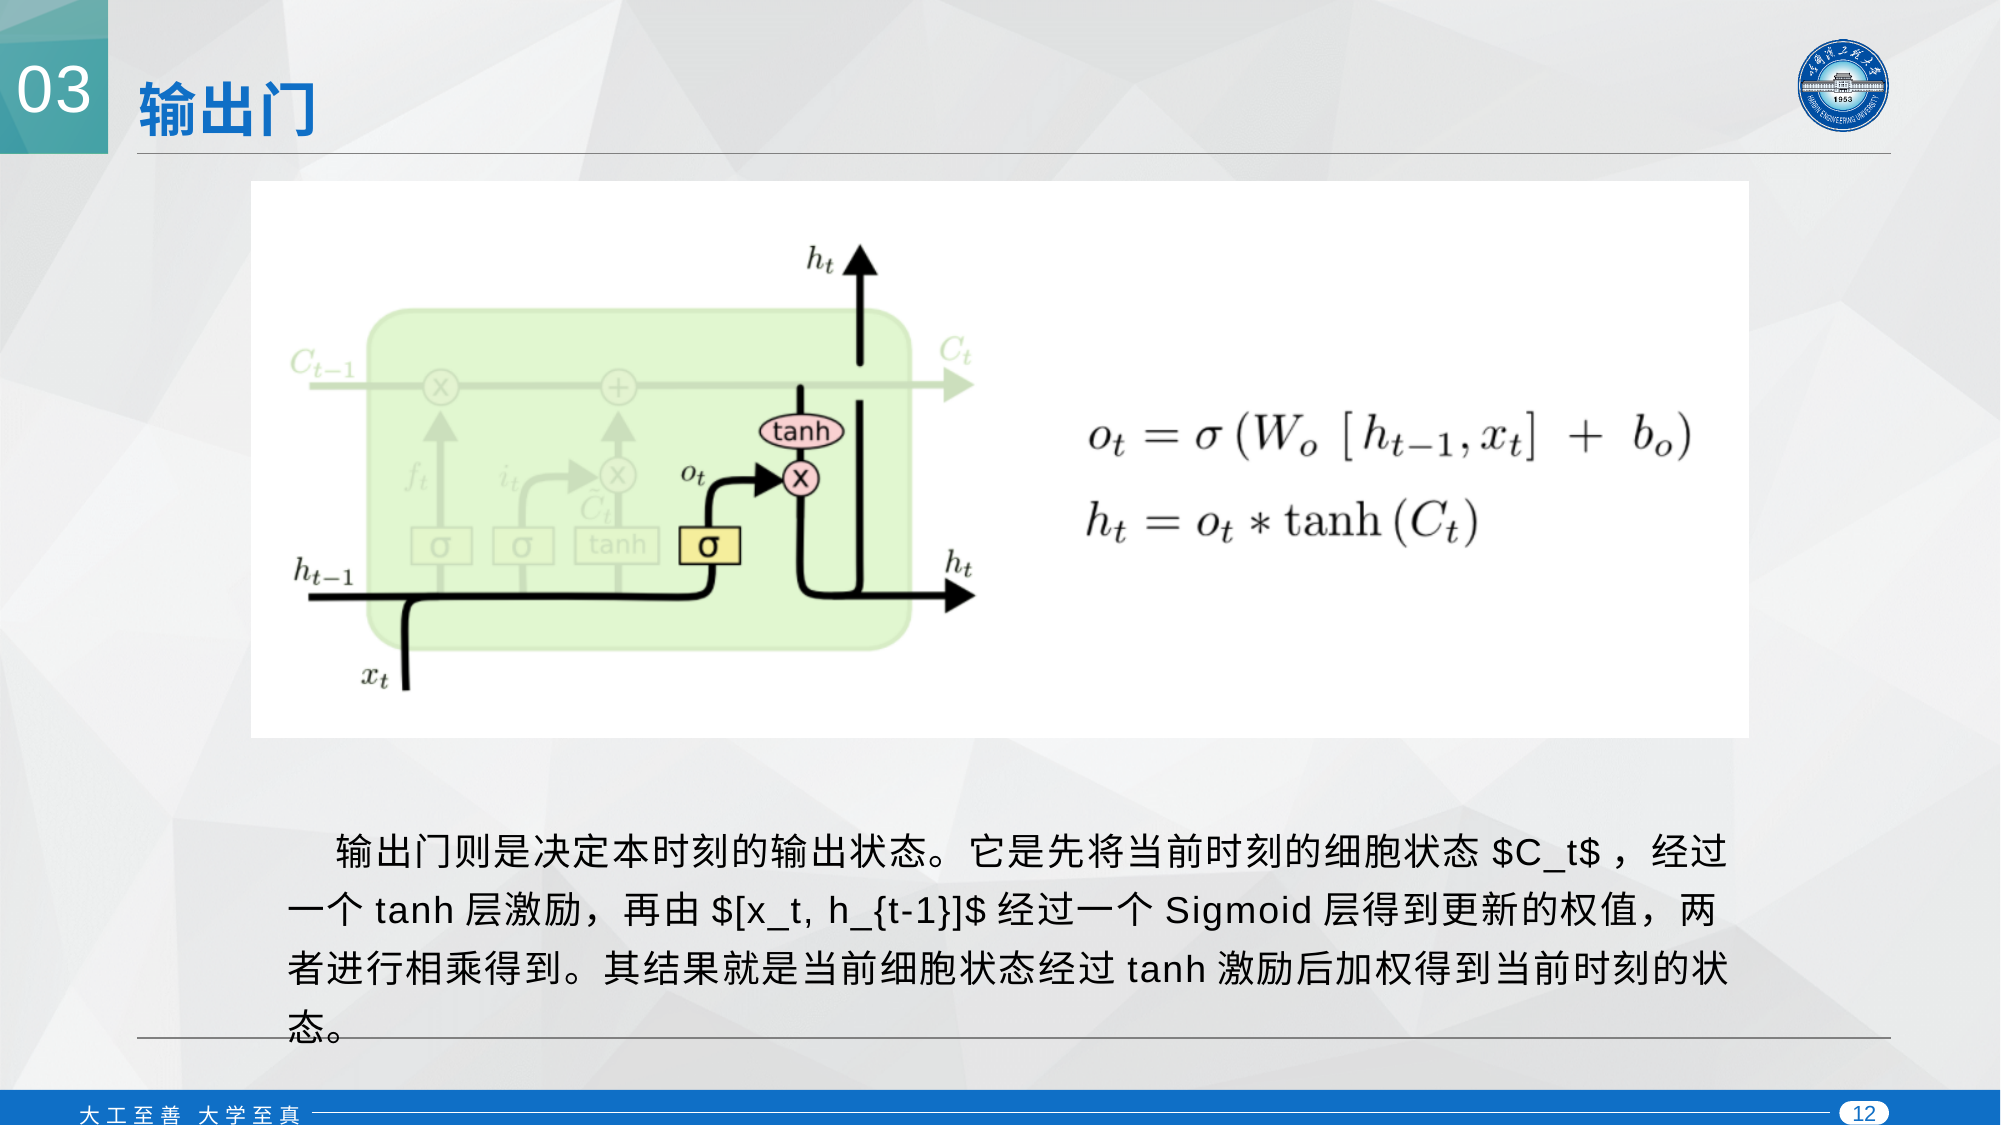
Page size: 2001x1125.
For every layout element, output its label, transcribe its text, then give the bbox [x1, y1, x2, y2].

picture [0, 0, 2001, 1089]
title 输出门 [123, 39, 1032, 156]
text_box 输出门则是决定本时刻的输出状态。它是先将当前时刻的细胞状态$C_t$，经过一个tanh层激励，再由$[x_t, h_{t-1}]$经过一个Sigmoid层得到更新的权值，两者进行相乘得到。其结果就是当前细胞状态经过tanh激励后加权得到当前时刻的状态。 [272, 807, 1763, 1056]
text_box 03 [0, 14, 121, 134]
